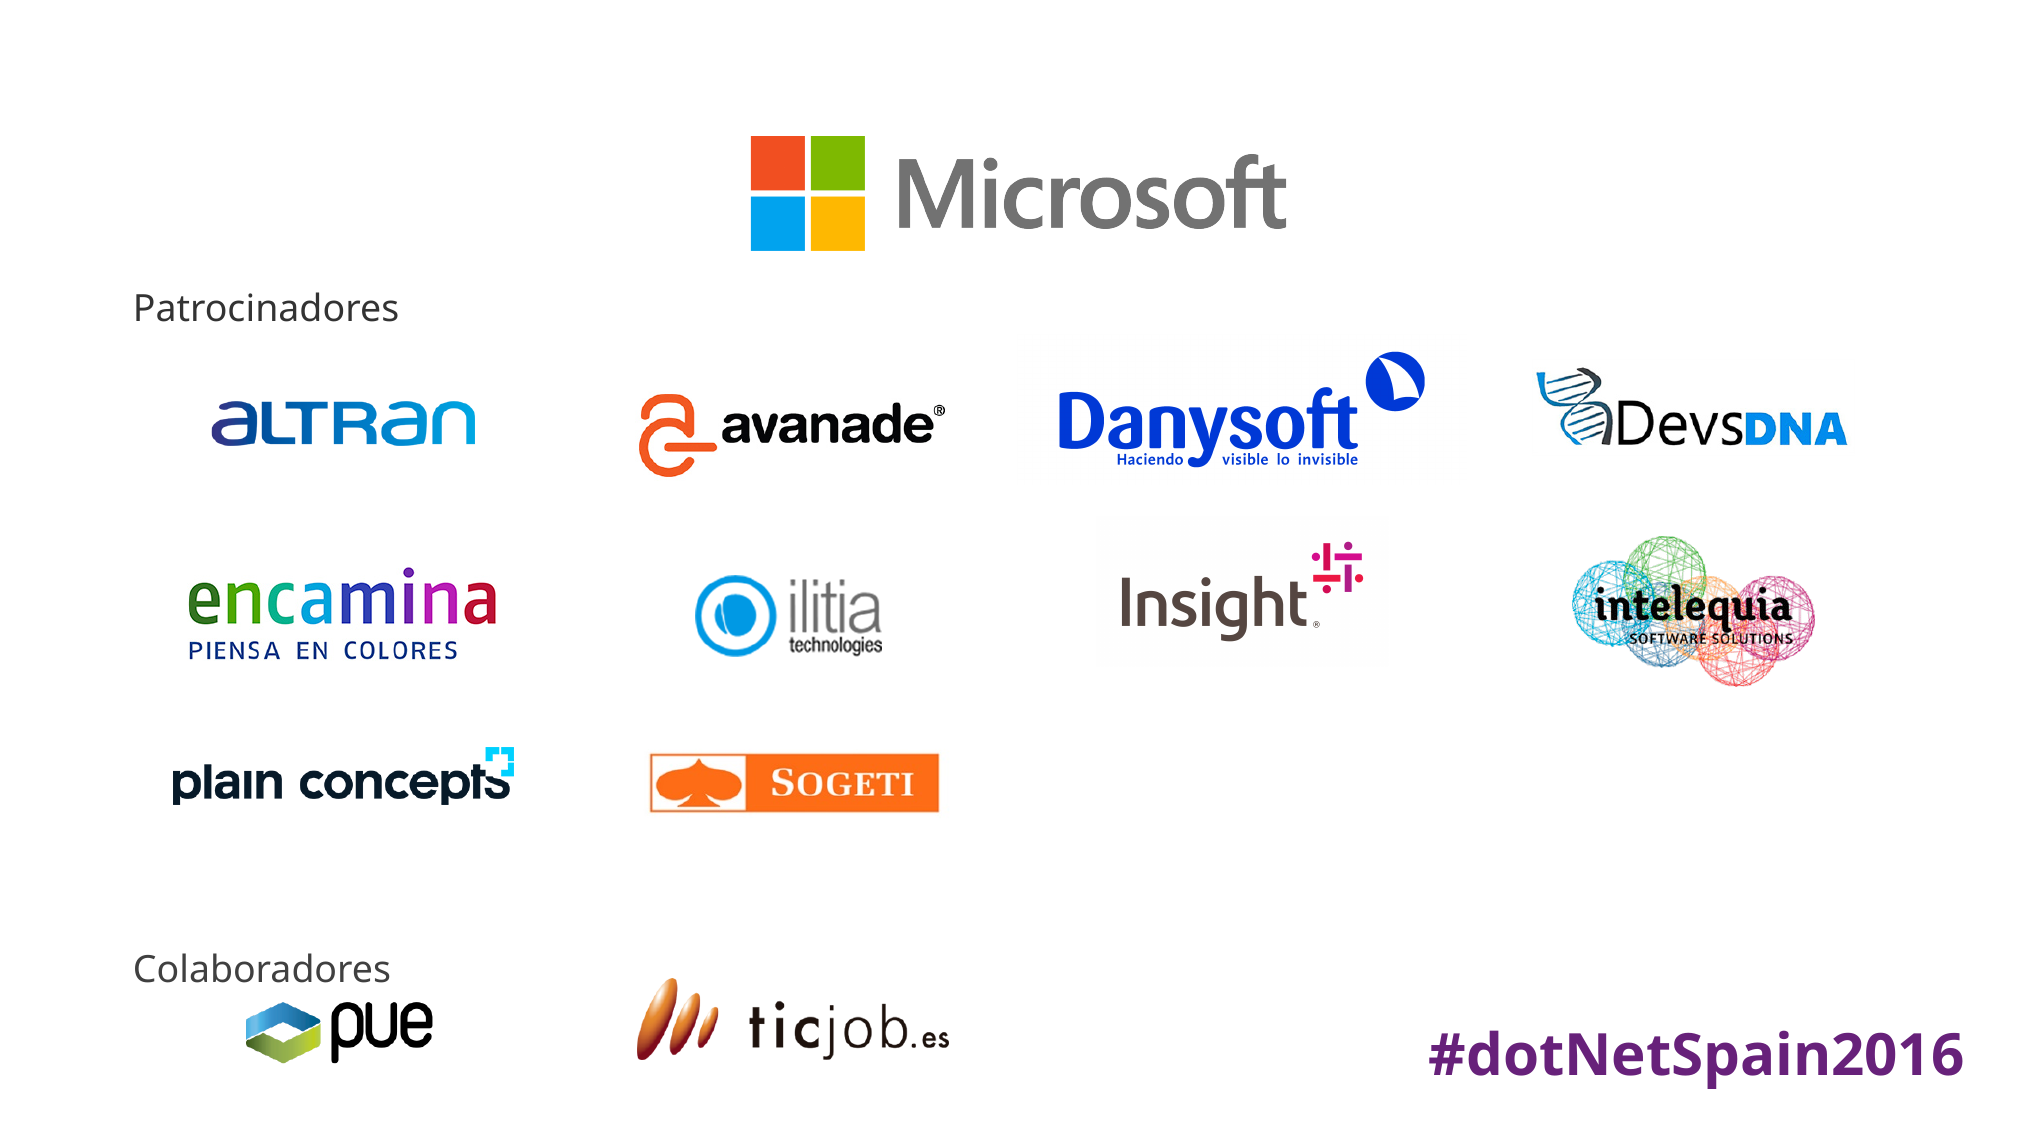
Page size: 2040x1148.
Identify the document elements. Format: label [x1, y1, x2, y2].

picture [1017, 334, 1467, 485]
picture [155, 536, 532, 687]
picture [603, 944, 981, 1095]
picture [1096, 516, 1389, 667]
picture [676, 67, 1360, 319]
picture [606, 707, 983, 858]
picture [154, 948, 532, 1099]
picture [154, 707, 532, 858]
picture [154, 348, 532, 499]
picture [1504, 536, 1881, 687]
picture [1504, 330, 1882, 481]
picture [603, 359, 981, 510]
picture [670, 523, 915, 706]
